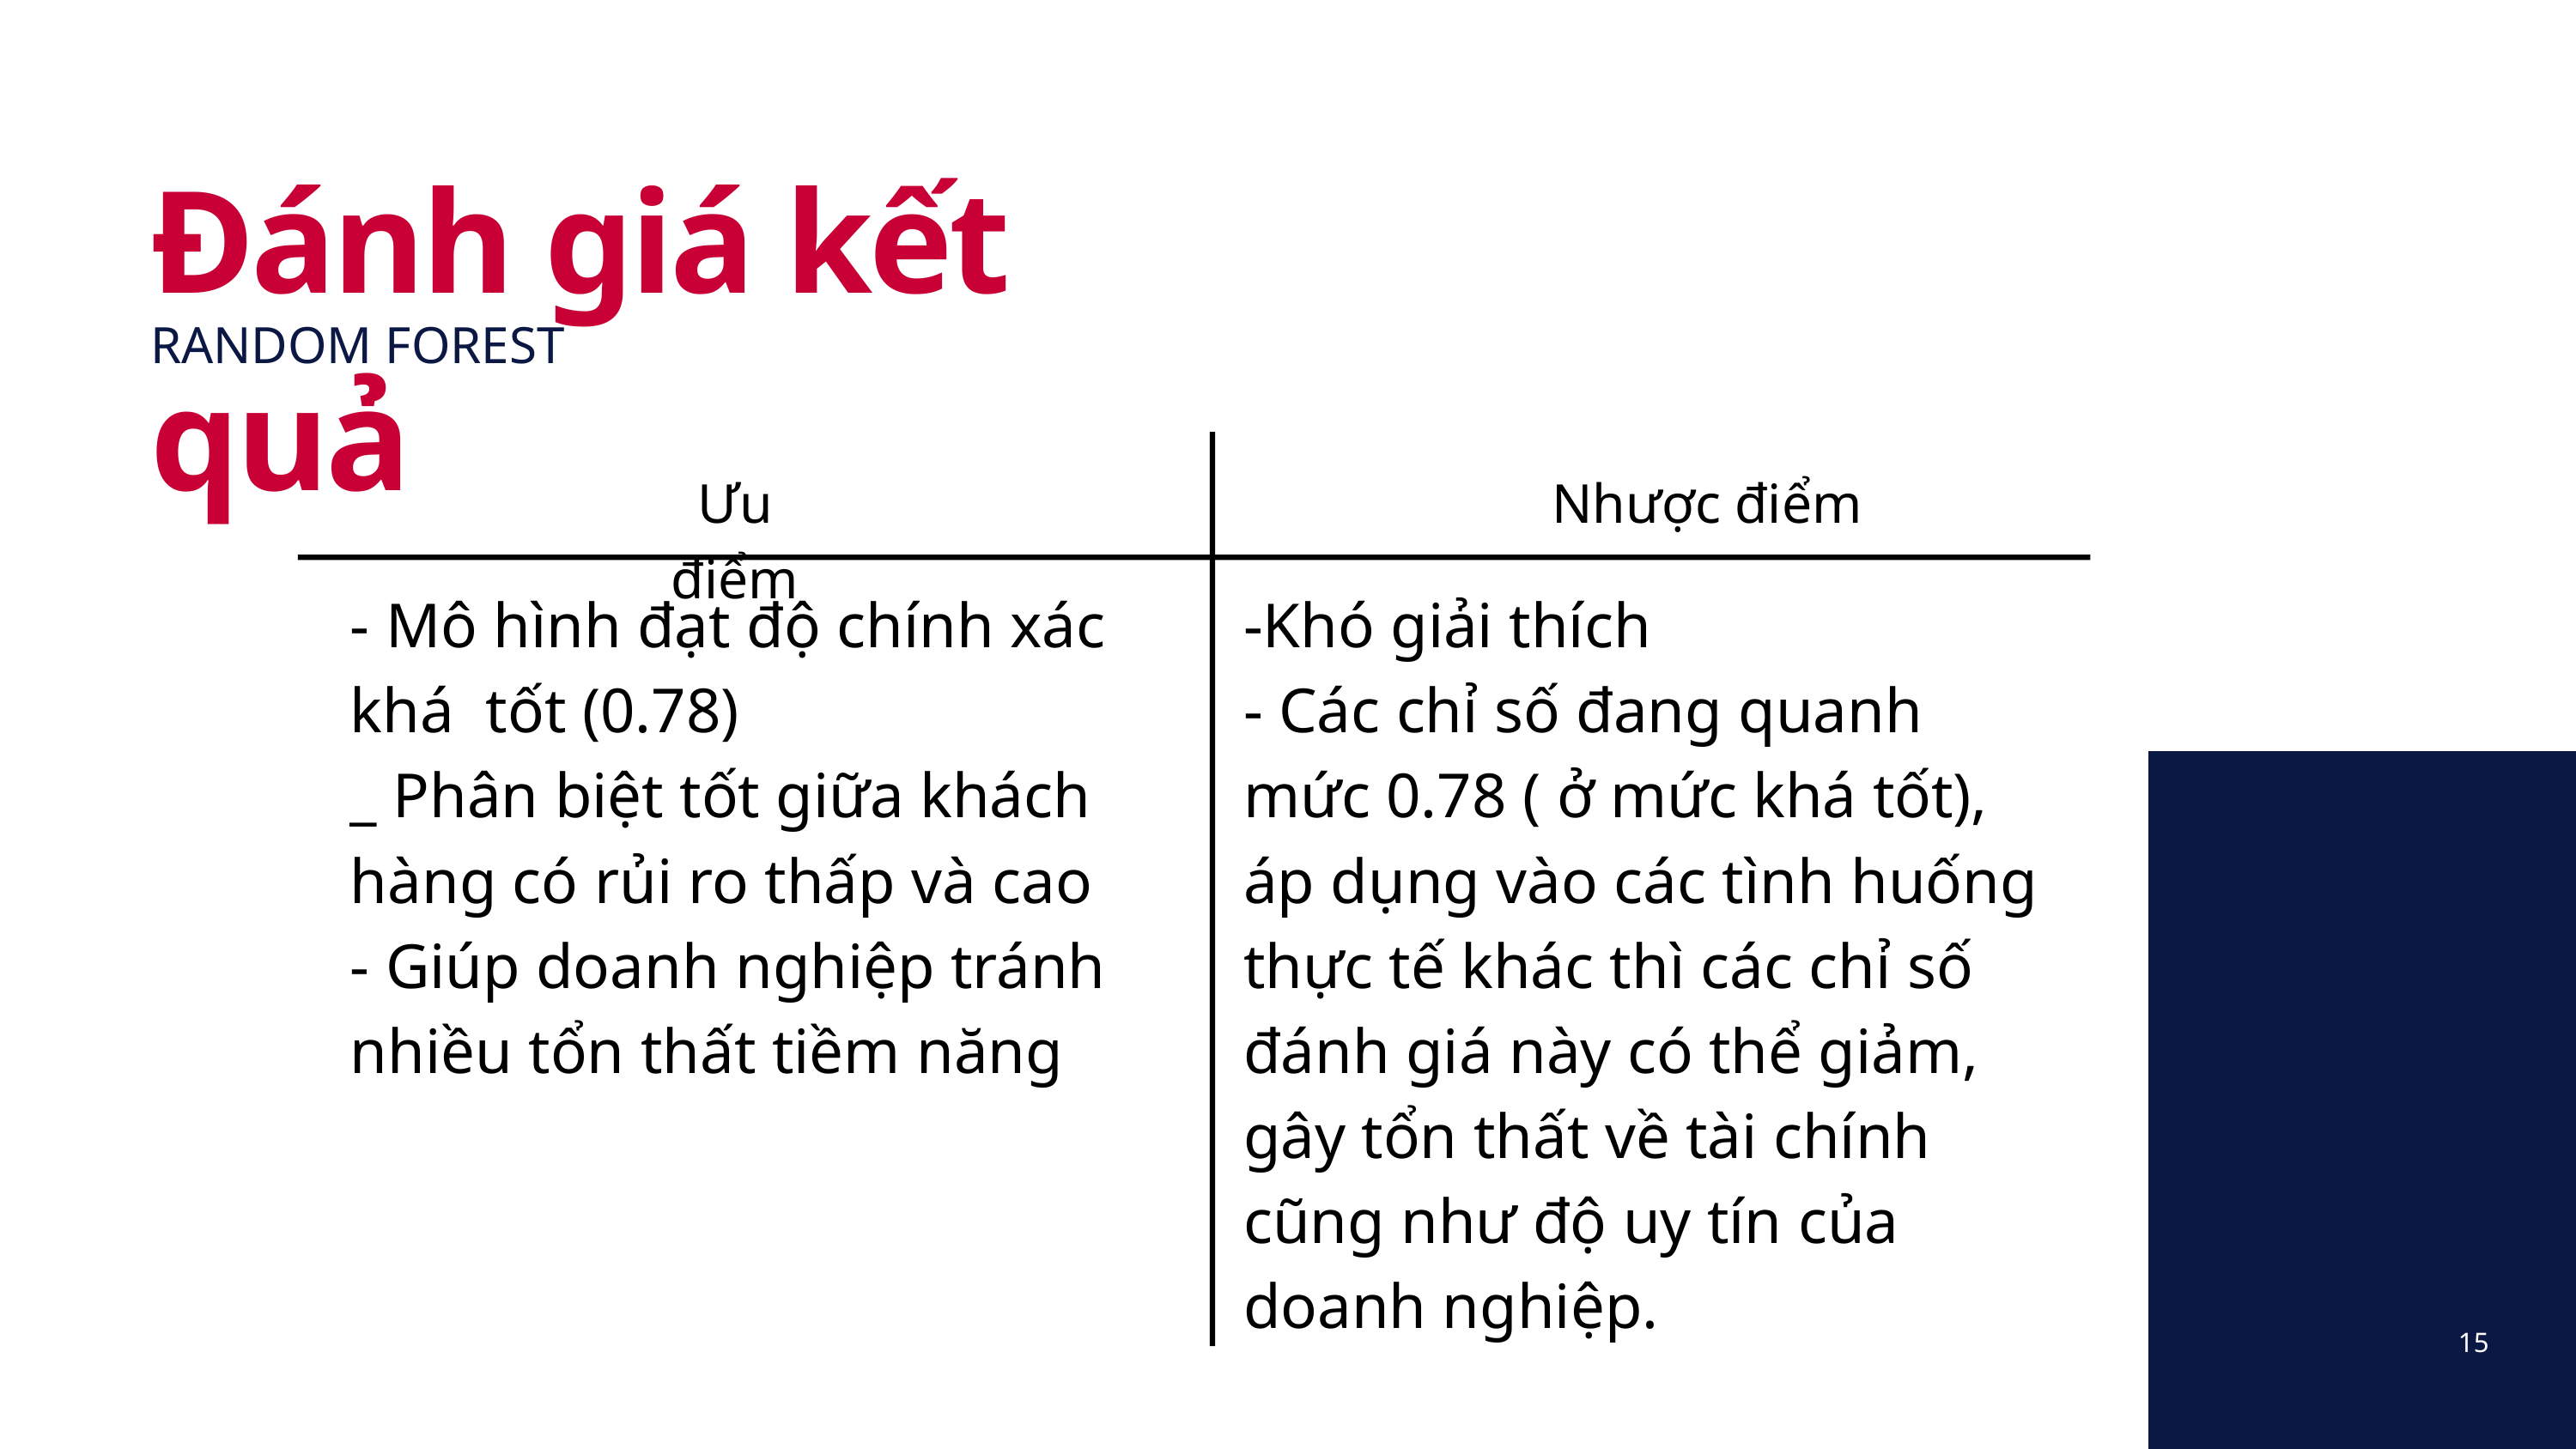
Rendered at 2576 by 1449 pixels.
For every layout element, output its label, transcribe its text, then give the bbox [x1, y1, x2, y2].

text_box Nhược điểm [1519, 458, 1896, 535]
text_box Ưu điểm [628, 458, 843, 574]
text_box - Mô hình đạt độ chính xác khá tốt (0.78) _ Phân biệt tốt giữa khách hàng có rủi ro thấp và cao - Giúp doanh nghiệp tránh nhiều tổn thất tiềm năng [349, 574, 1212, 1256]
text_box -Khó giải thích - Các chỉ số đang quanh mức 0.78 ( ở mức khá tốt), áp dụng vào các tình huống thực tế khác thì các chỉ số đánh giá này có thể giảm, gây tổn thất về tài chính cũng như độ uy tín của doanh nghiệp. [1243, 574, 2040, 1449]
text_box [2148, 751, 2576, 1449]
text_box Đánh giá kết quả [150, 123, 1215, 519]
text_box RANDOM FOREST [150, 303, 1048, 373]
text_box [2443, 1315, 2504, 1377]
